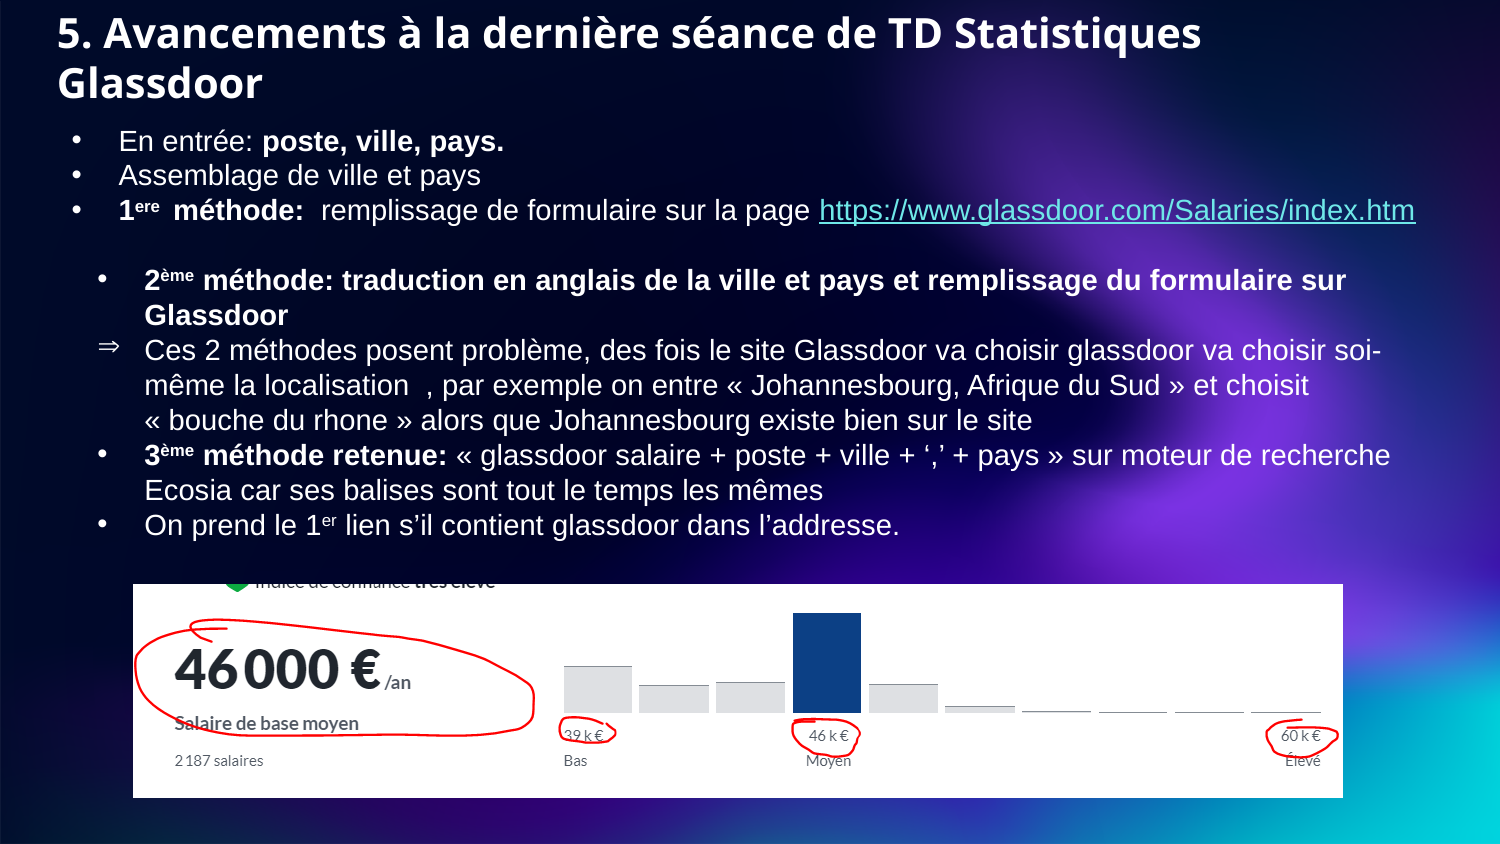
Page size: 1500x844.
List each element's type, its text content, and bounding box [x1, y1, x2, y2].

text_box En entrée: poste, ville, pays. Assemblage de ville et pays 1ere méthode: remplissage de formulaire sur la page https://www.glassdoor.com/Salaries/index.htm [56, 114, 1500, 269]
picture [0, 0, 1500, 844]
title 5. Avancements à la dernière séance de TD Statistiques Glassdoor [56, 6, 1357, 86]
text_box 2ème méthode: traduction en anglais de la ville et pays et remplissage du formulaire sur Glassdoor Ces 2 méthodes posent problème, des fois le site Glassdoor va choisir glassdoor va choisir soi-même la localisation , par exemple on entre « Johannesbourg, Afrique du Sud » et choisit « bouche du rhone » alors que Johannesbourg existe bien sur le site 3ème méthode retenue: « glassdoor salaire + poste + ville + ‘,’ + pays » sur moteur de recherche Ecosia car ses balises sont tout le temps les mêmes On prend le 1er lien s’il contient glassdoor dans l’addresse. [82, 253, 1454, 549]
